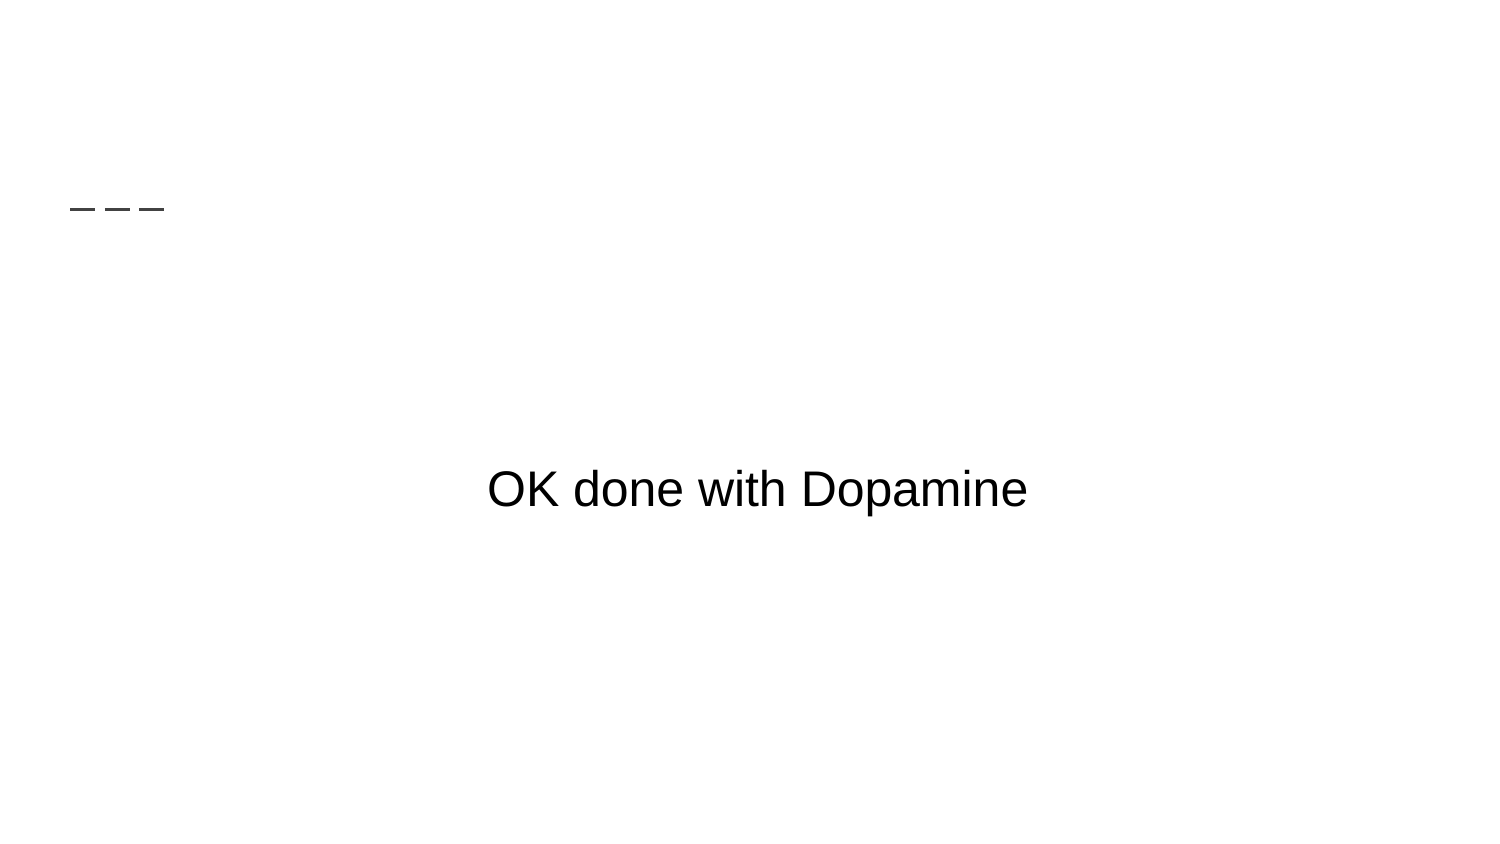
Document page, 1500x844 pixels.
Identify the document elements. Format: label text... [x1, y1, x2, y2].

text_box OK done with Dopamine [287, 279, 1229, 694]
